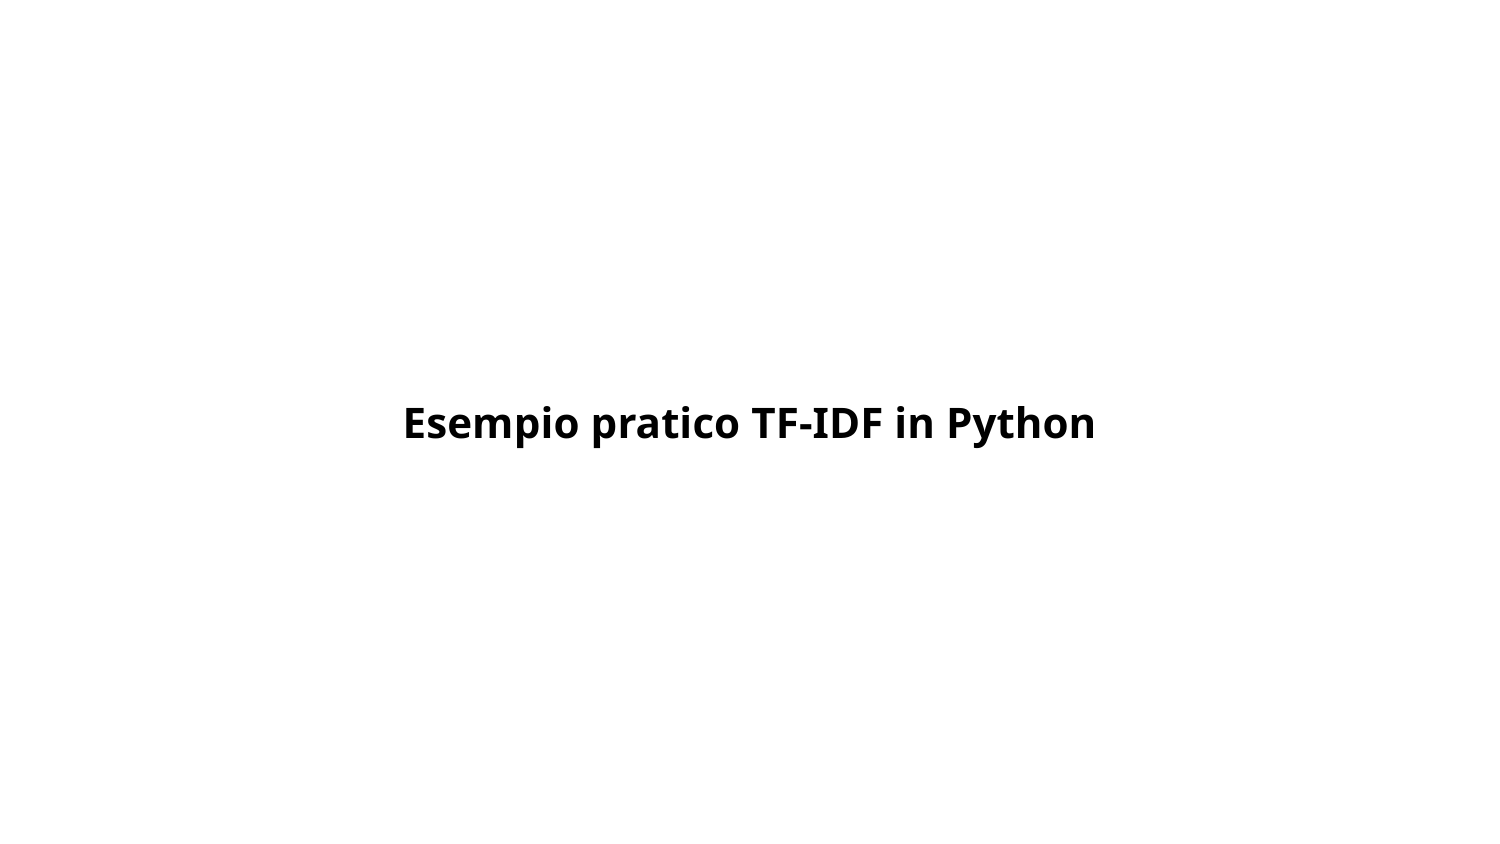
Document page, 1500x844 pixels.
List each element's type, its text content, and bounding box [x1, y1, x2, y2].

text_box Esempio pratico TF-IDF in Python [402, 396, 1098, 448]
